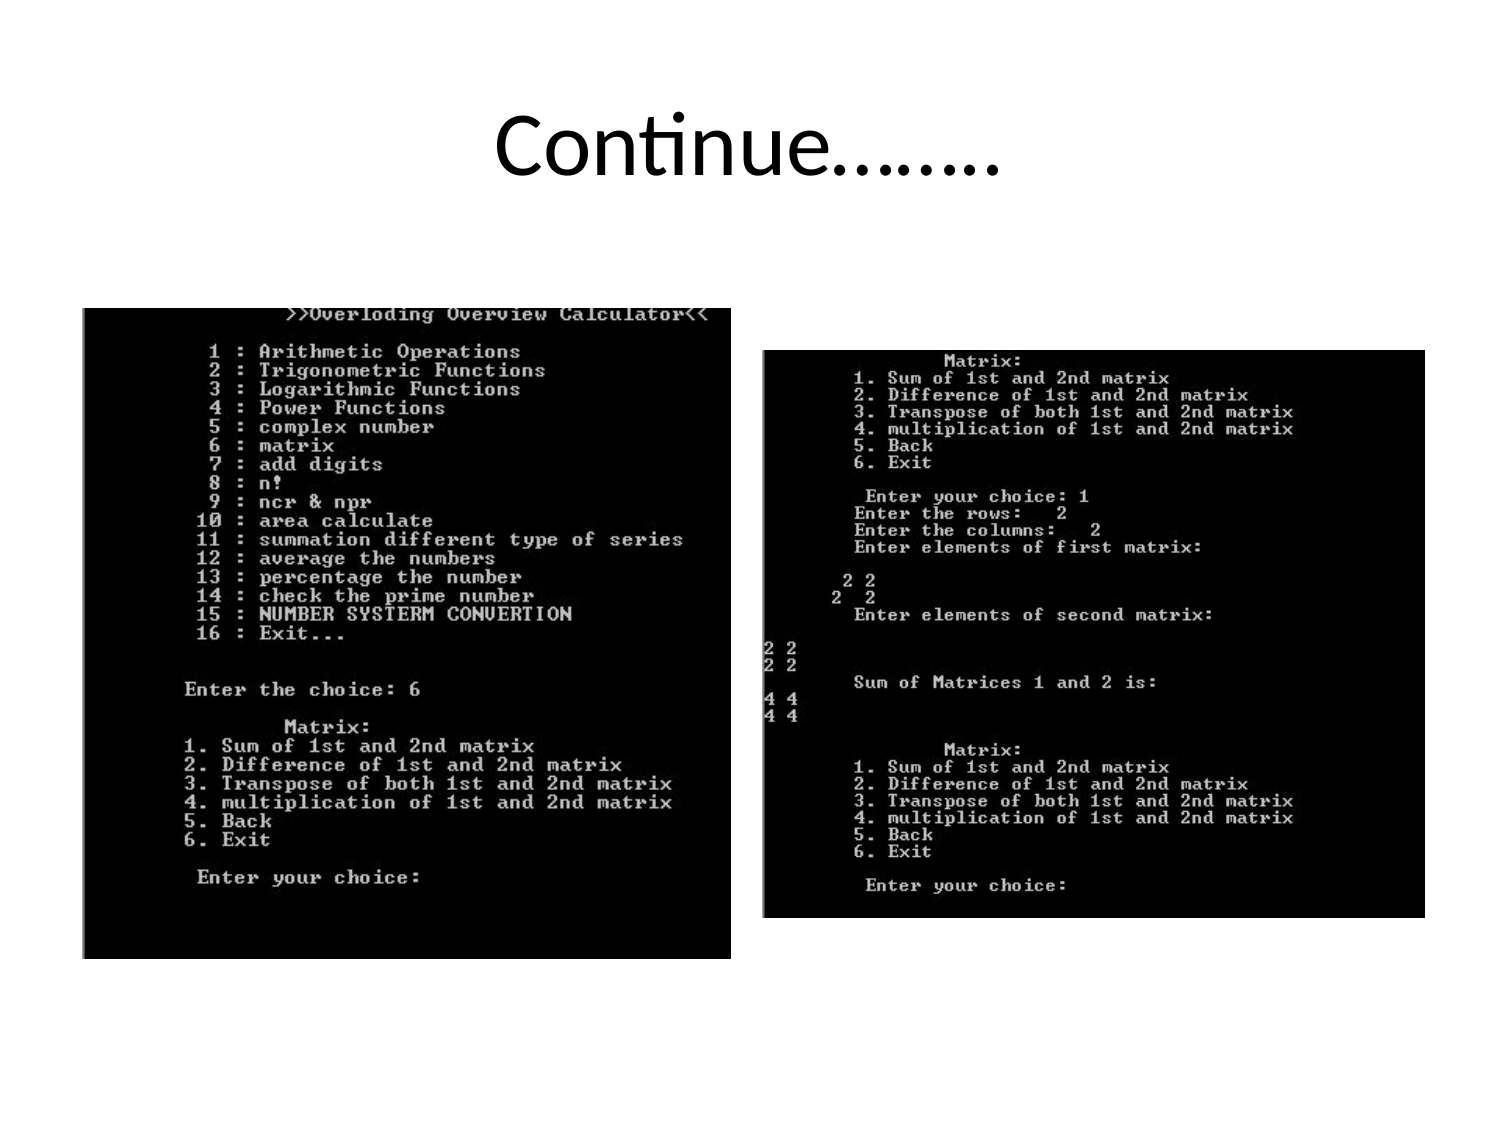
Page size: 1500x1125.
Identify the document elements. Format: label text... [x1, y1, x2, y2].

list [762, 350, 1426, 918]
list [81, 308, 731, 959]
title Continue…….. [75, 45, 1425, 233]
